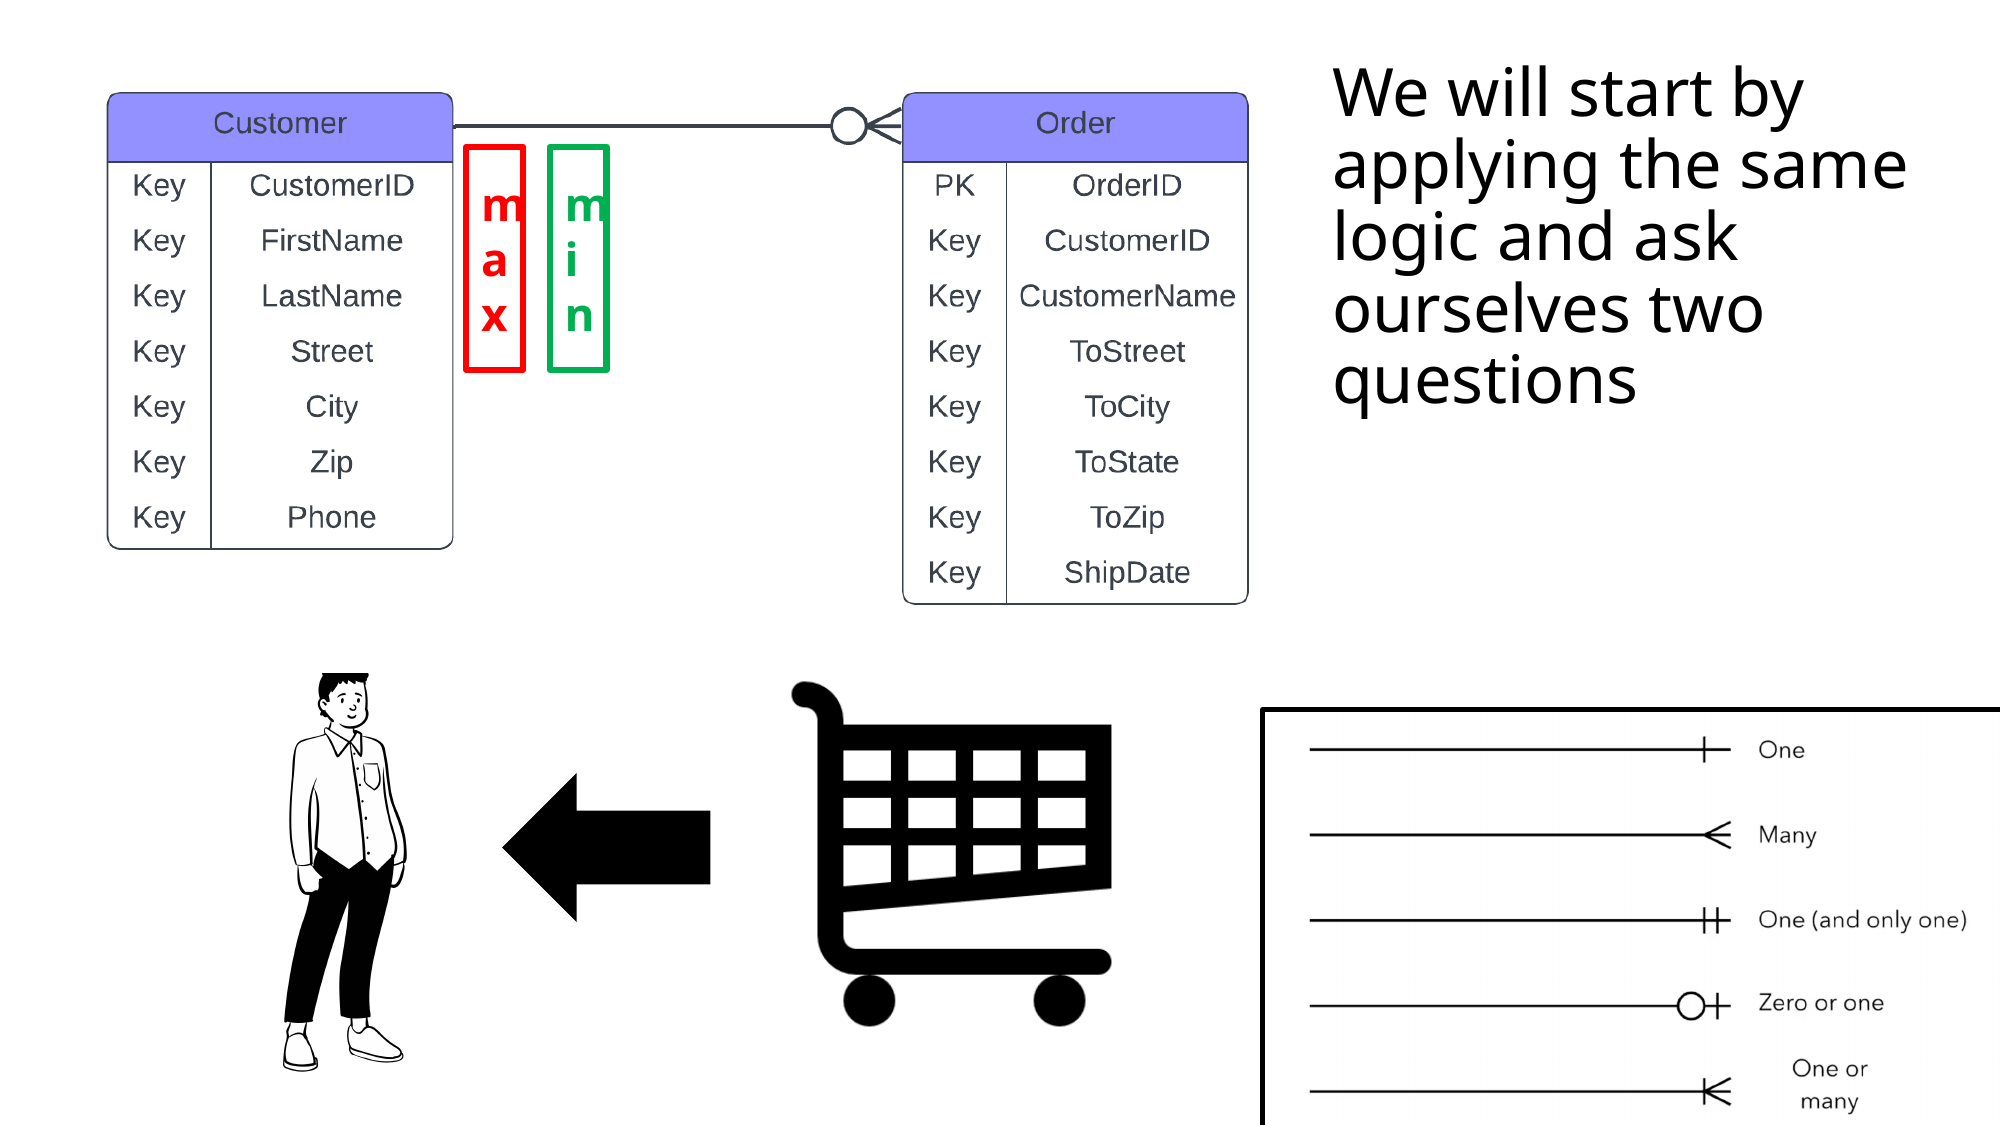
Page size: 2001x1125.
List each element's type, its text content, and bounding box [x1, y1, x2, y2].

text_box We will start by applying the same logic and ask ourselves two questions [1318, 51, 1948, 653]
text_box [502, 773, 711, 923]
picture [1264, 711, 2000, 1125]
picture [38, 22, 1318, 1076]
